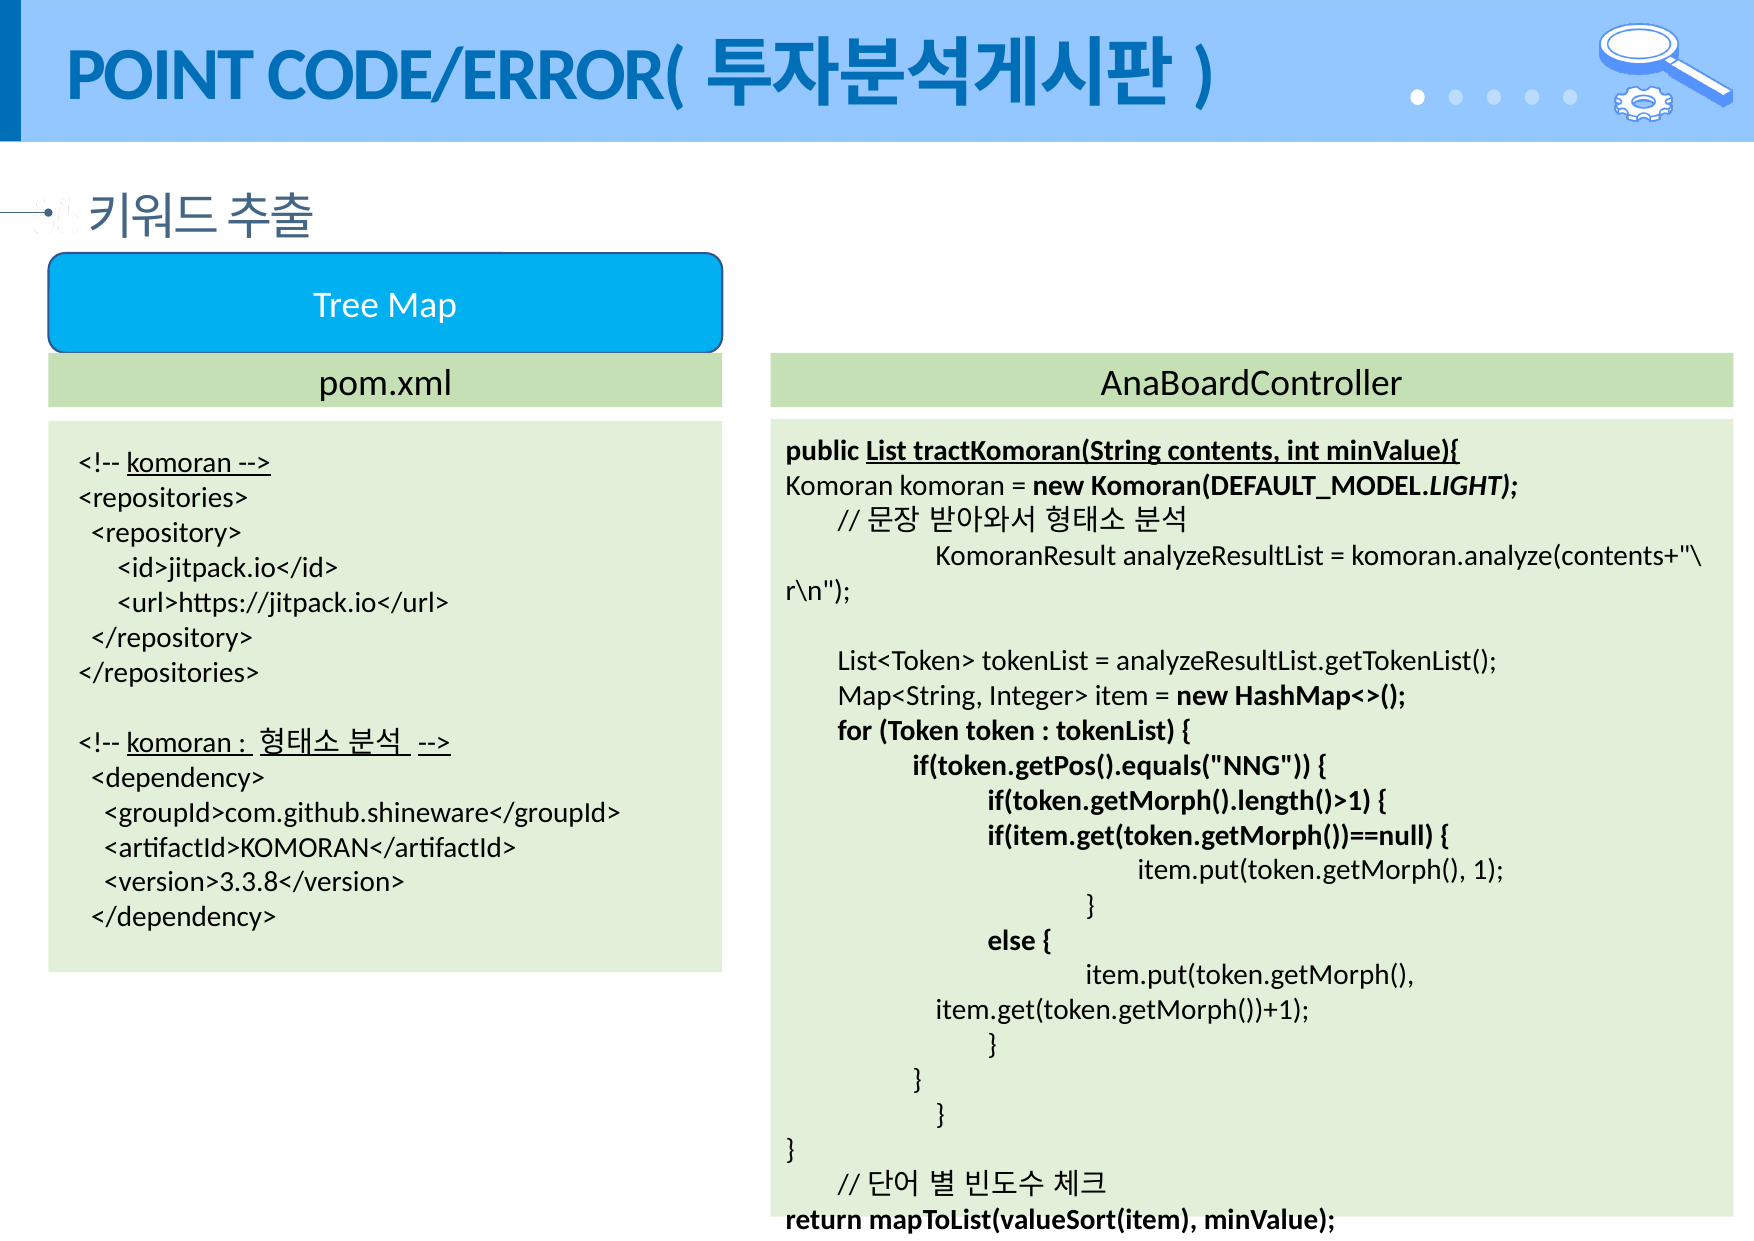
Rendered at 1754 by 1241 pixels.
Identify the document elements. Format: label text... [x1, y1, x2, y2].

text_box 종목코드 전달 [1562, 89, 1578, 106]
text_box <!-- komoran --> <repositories> <repository> <id>jitpack.io</id> <url>https://jitpack.io</url> </repository> </repositories> <!-- komoran : 형태소 분석 --> <dependency> <groupId>com.github.shineware</groupId> <artifactId>KOMORAN</artifactId> <version>3.3.8</version> </dependency> [63, 435, 723, 941]
text_box pom.xml [47, 352, 723, 408]
text_box [47, 420, 723, 973]
title POINT CODE/ERROR(투자분석게시판) [51, 27, 1295, 125]
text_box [0, 177, 340, 253]
text_box Tree Map [47, 251, 724, 352]
picture [21, 0, 1754, 142]
text_box AnaBoardController [770, 352, 1734, 408]
text_box 종목코드 전달 [1448, 89, 1463, 106]
text_box 종목코드 전달 [1524, 89, 1540, 106]
text_box 종목코드 전달 [1486, 89, 1502, 106]
text_box [770, 418, 1734, 423]
text_box public List tractKomoran(String contents, int minValue){ Komoran komoran = new Komoran(DEFAULT_MODEL.LIGHT); //문장 받아와서 형태소 분석 KomoranResult analyzeResultList = komoran.analyze(contents+"\r\n"); List<Token> tokenList = analyzeResultList.getTokenList(); Map<String, Integer> item = new HashMap<>(); for (Token token : tokenList) { if(token.getPos().equals("NNG")) { if(token.getMorph().length()>1) { if(item.get(token.getMorph())==null) { item.put(token.getMorph(), 1); } else { item.put(token.getMorph(), item.get(token.getMorph())+1); } } } } //단어 별 빈도수 체크 return mapToList(valueSort(item), minValue); } [770, 423, 1734, 1241]
